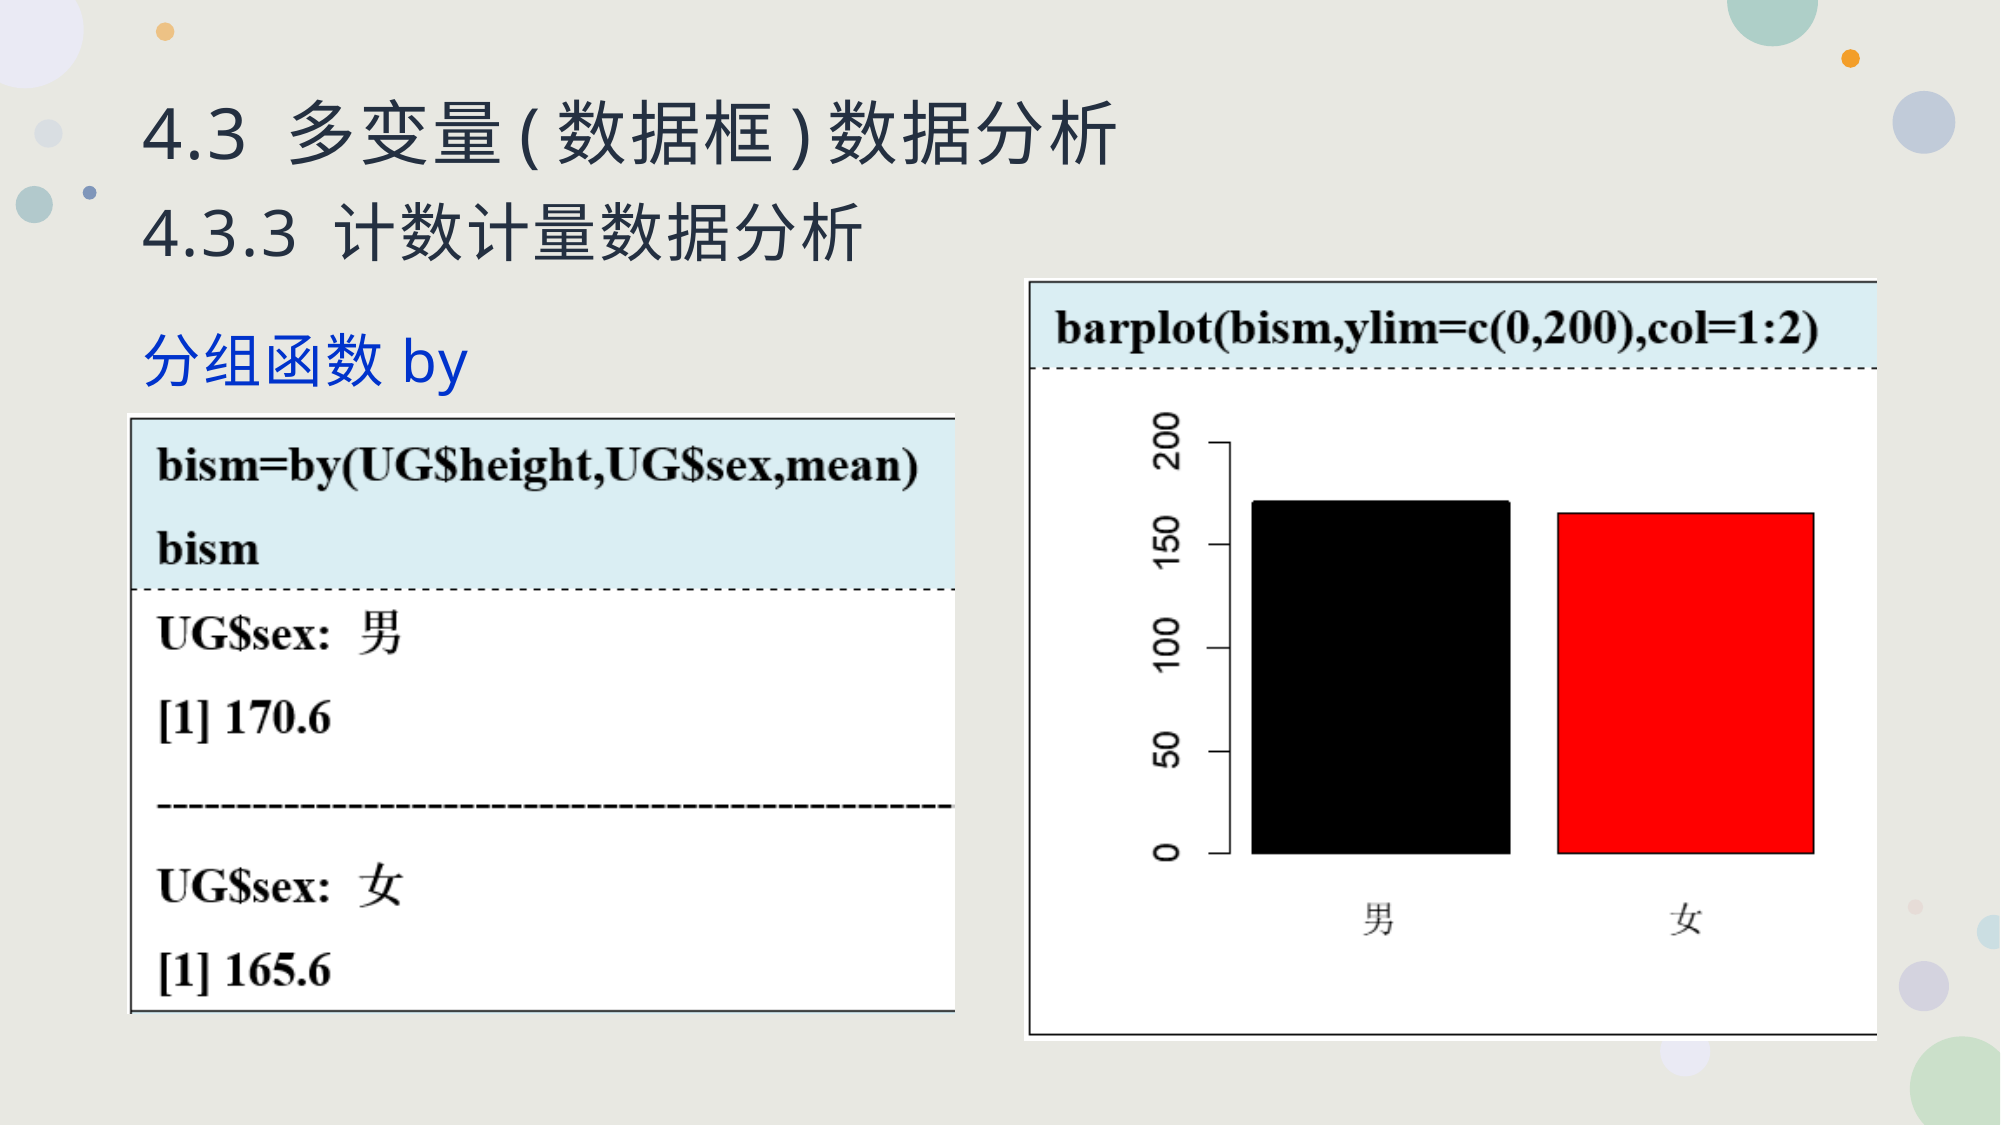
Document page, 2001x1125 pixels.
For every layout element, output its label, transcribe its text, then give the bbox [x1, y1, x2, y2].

picture [127, 413, 955, 1014]
title 4.3 多变量(数据框)数据分析 4.3.3 计数计量数据分析 [127, 59, 1877, 278]
list 分组函数by [127, 299, 1024, 1014]
picture [1024, 278, 1877, 1041]
